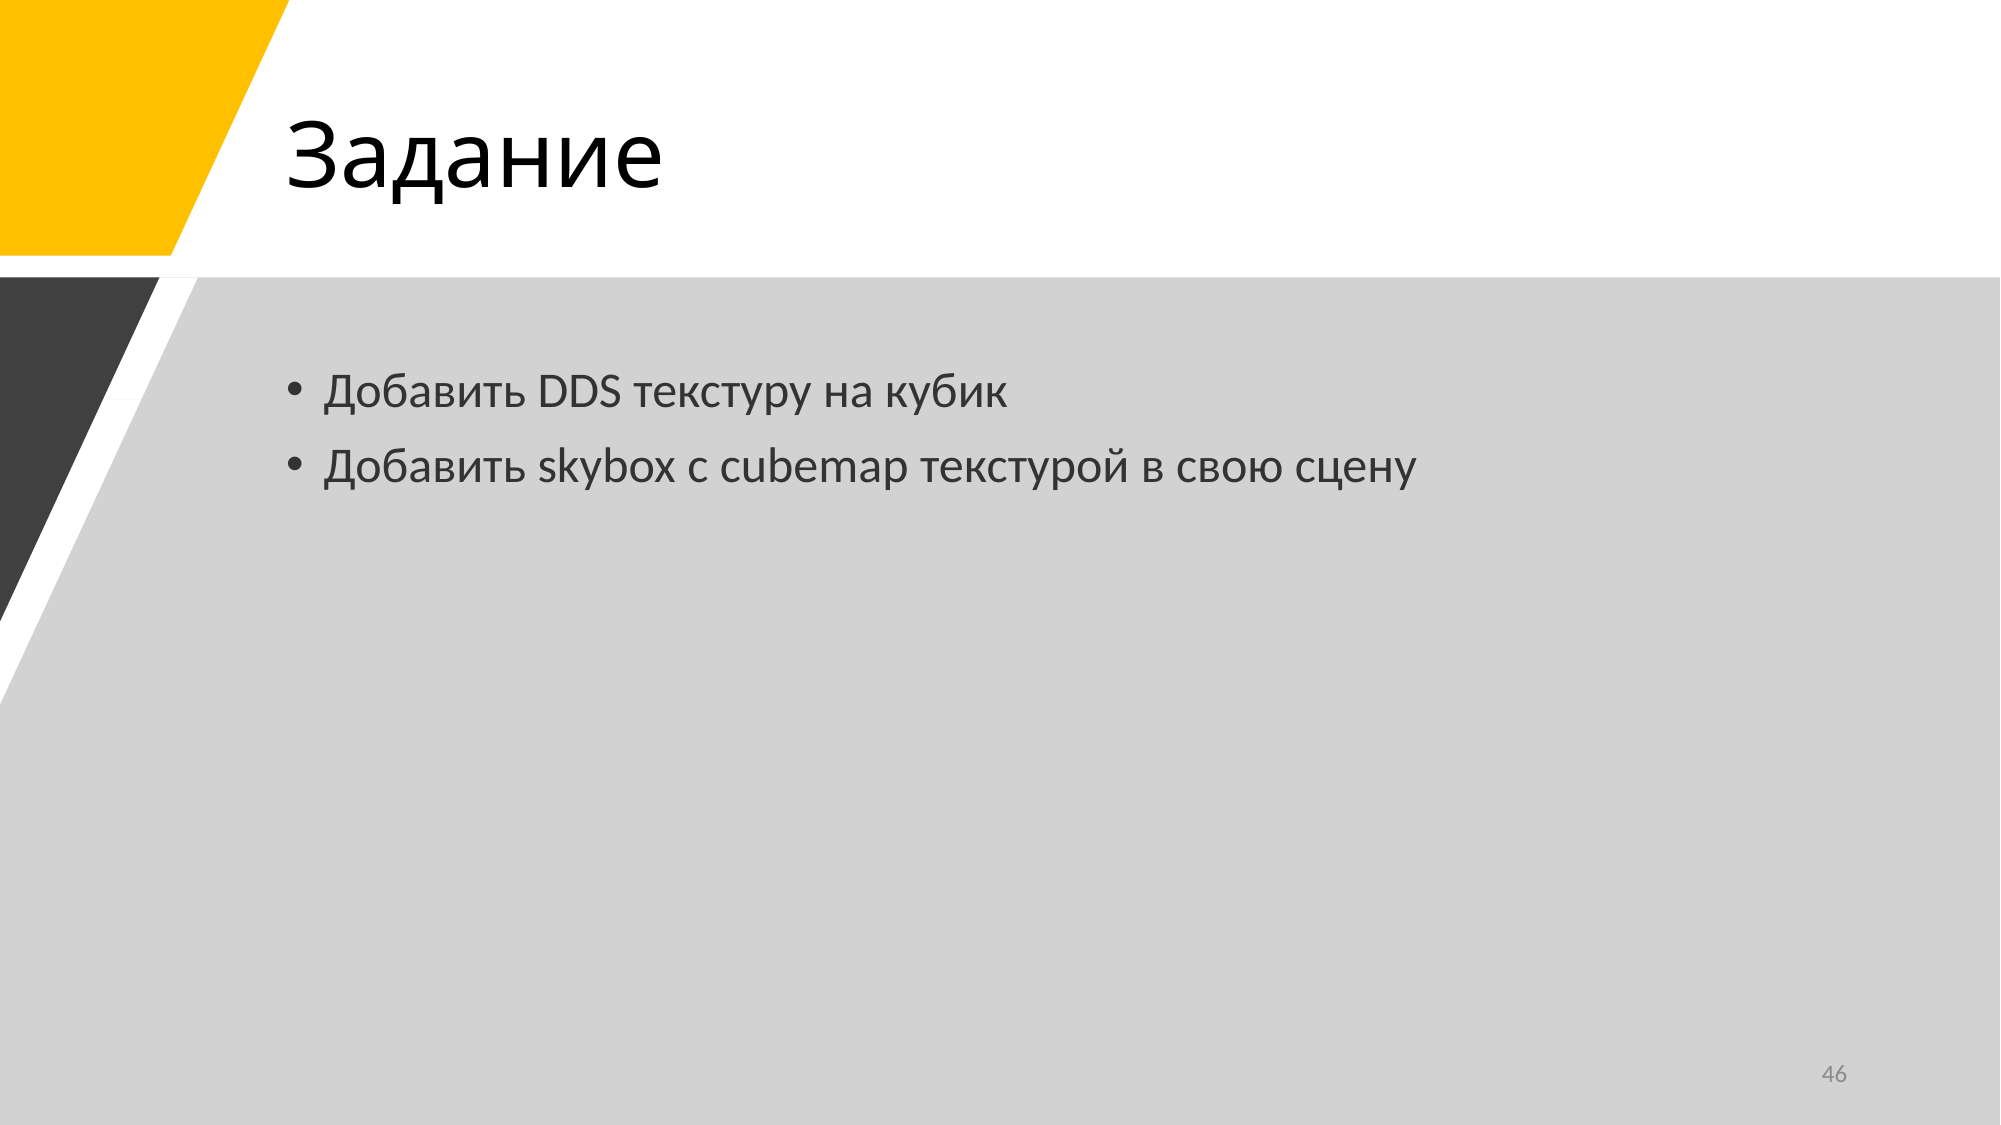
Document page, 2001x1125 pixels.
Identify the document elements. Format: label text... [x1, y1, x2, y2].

title Задание [271, 60, 1808, 255]
text_box [0, 276, 162, 622]
list Добавить DDS текстуру на кубик Добавить skybox с cubemap текстурой в свою сцену [271, 356, 1808, 1020]
text_box [0, 276, 2000, 1125]
slide_number 46 [1412, 1042, 1863, 1103]
text_box [0, 0, 291, 257]
